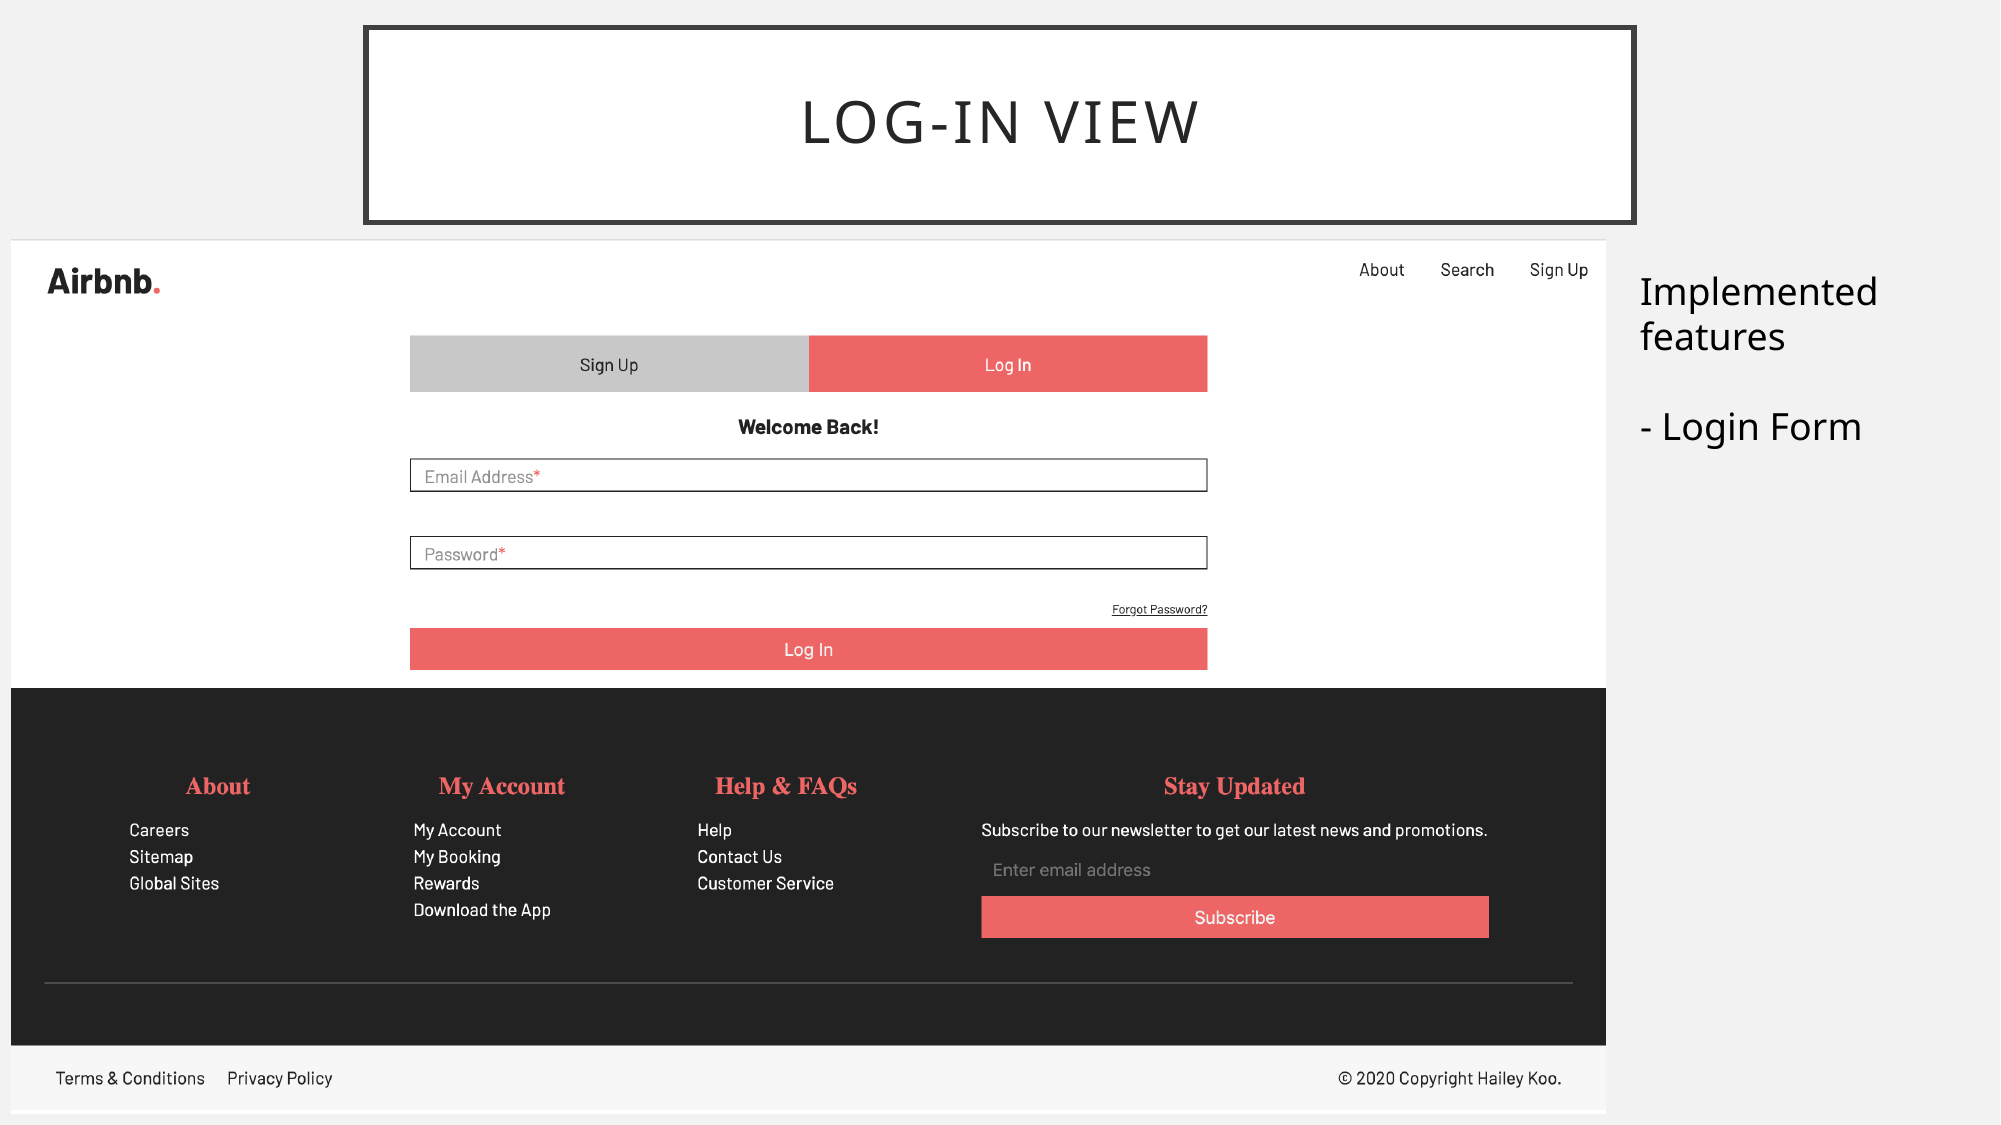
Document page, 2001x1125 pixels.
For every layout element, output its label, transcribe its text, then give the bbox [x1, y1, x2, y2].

text_box Implemented features - Login Form [1625, 261, 1989, 456]
picture [11, 239, 1606, 1114]
title Log-in View [363, 25, 1637, 225]
